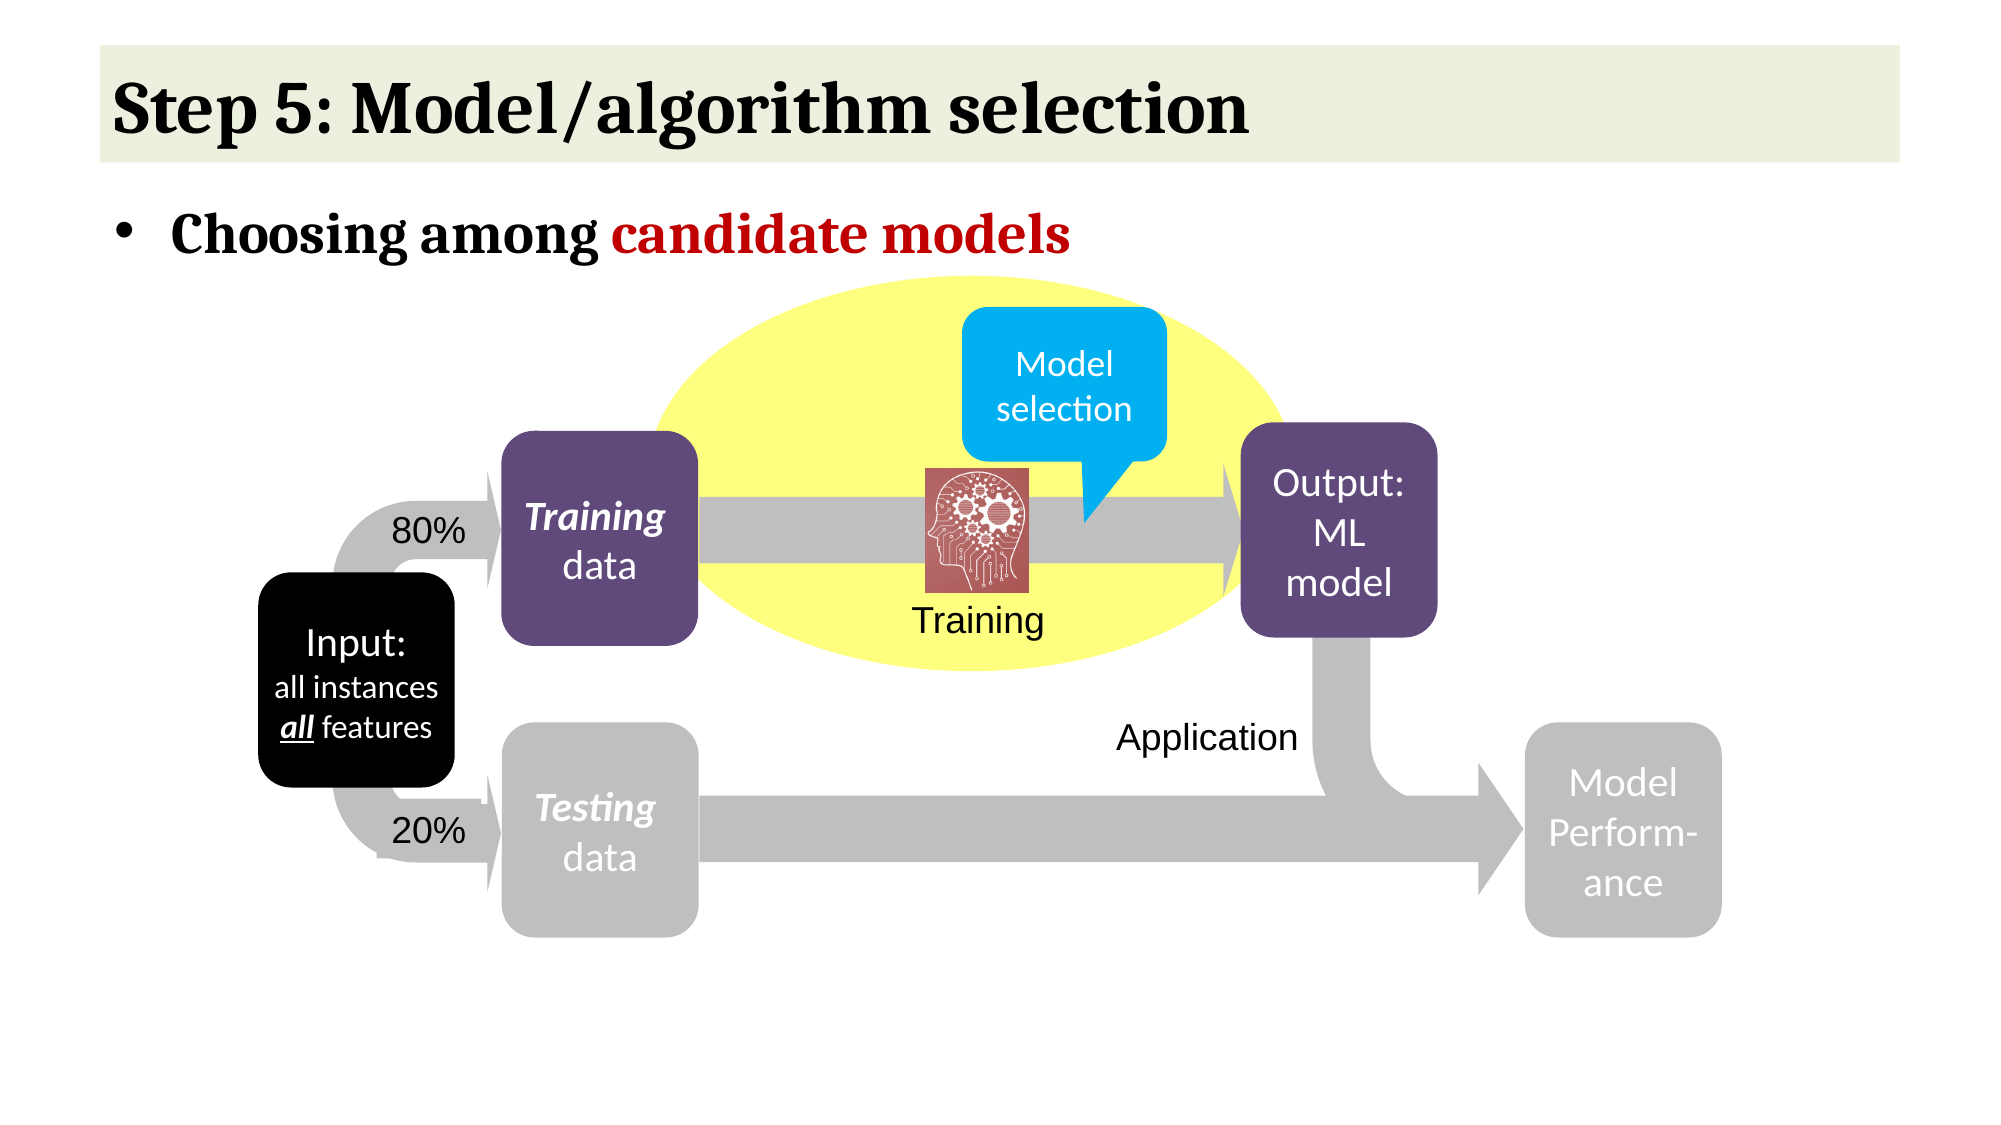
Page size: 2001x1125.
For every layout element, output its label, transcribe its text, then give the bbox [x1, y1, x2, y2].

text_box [699, 422, 1438, 650]
text_box Application [1101, 705, 1314, 766]
text_box Model selection [959, 304, 1170, 420]
list Choosing among candidate models [99, 187, 1541, 1066]
text_box Input: all instances all features [256, 570, 457, 790]
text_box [332, 430, 694, 647]
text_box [332, 722, 699, 938]
text_box [703, 760, 1522, 898]
text_box Model Perform- ance [1522, 720, 1724, 940]
text_box [1310, 659, 1406, 793]
title Step 5: Model/algorithm selection [99, 44, 1901, 163]
